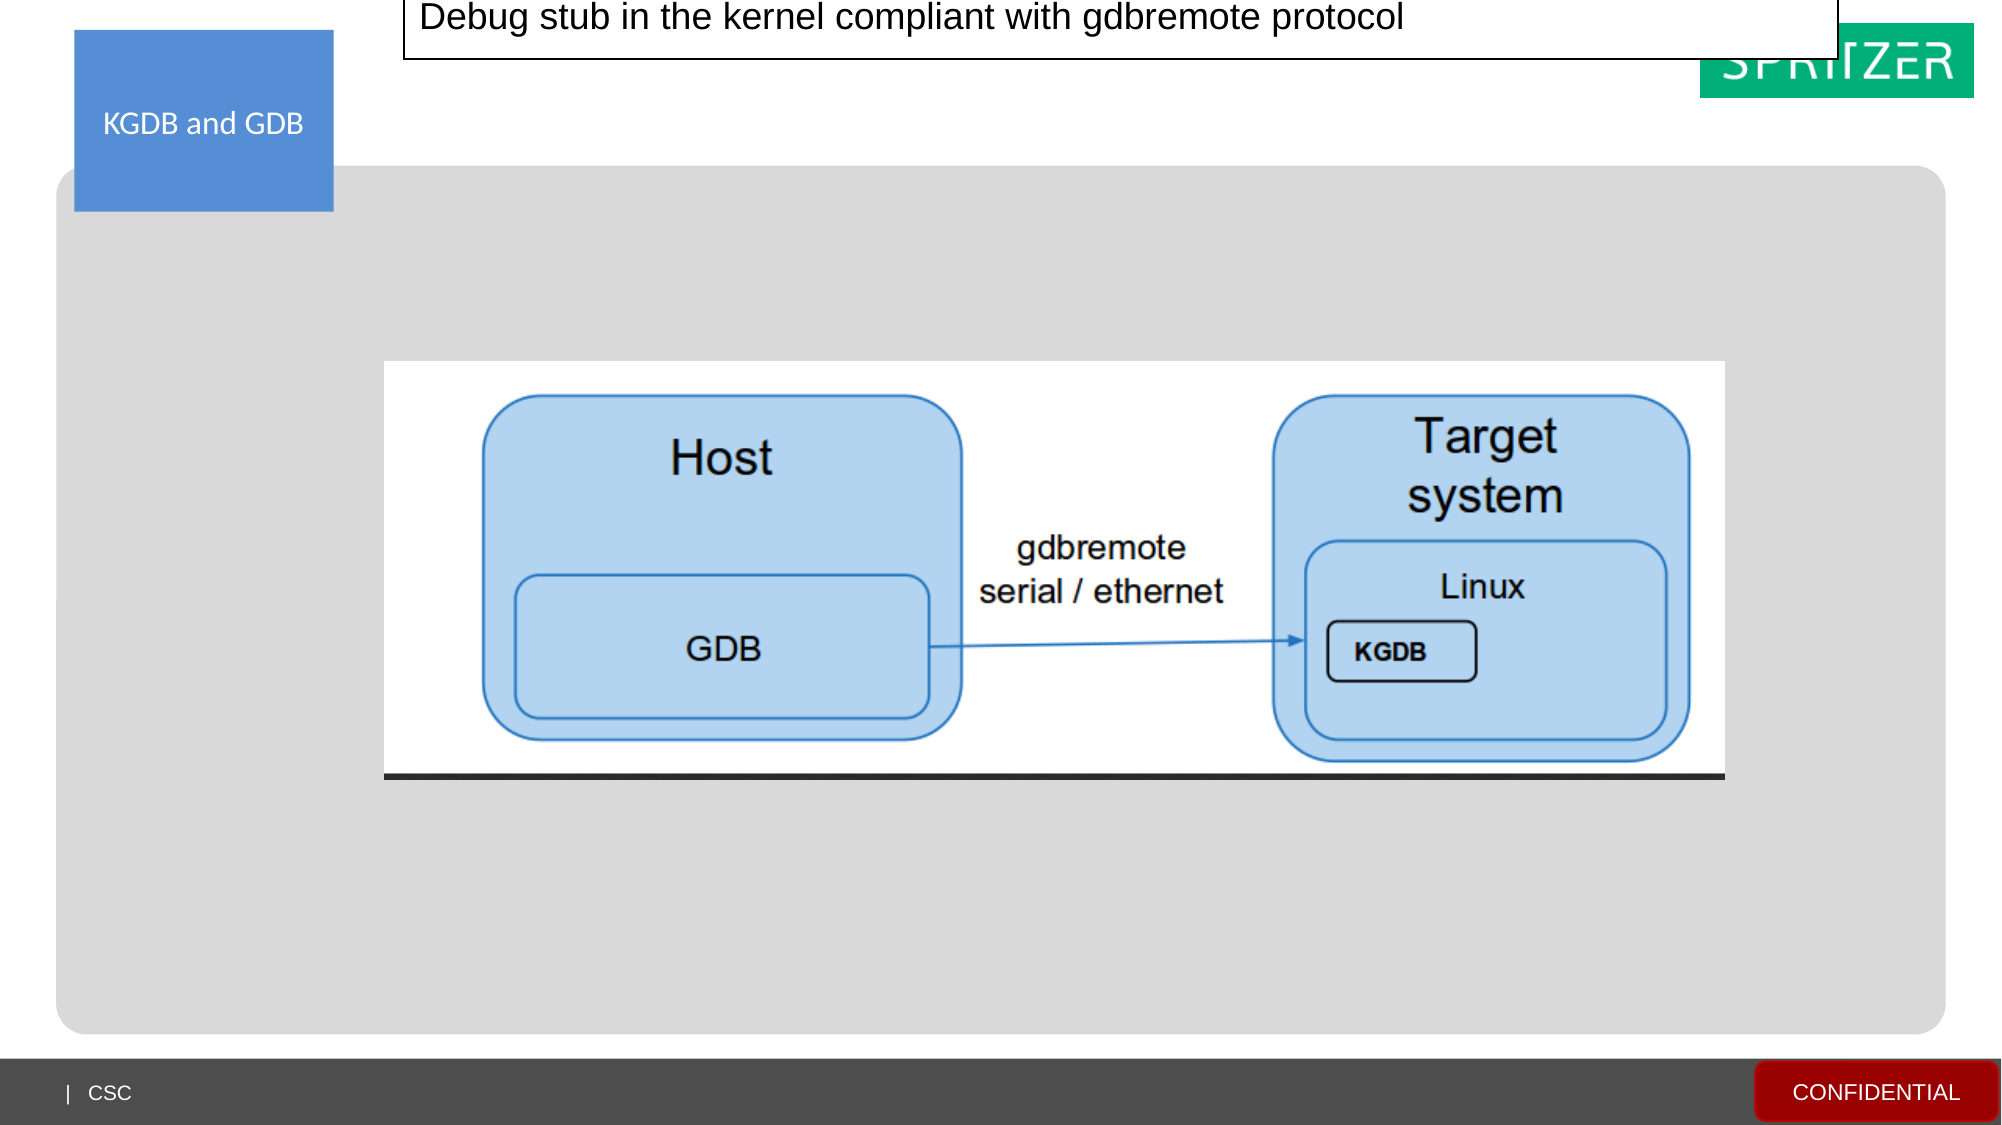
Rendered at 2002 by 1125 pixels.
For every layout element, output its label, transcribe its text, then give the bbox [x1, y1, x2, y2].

picture [1700, 23, 1974, 98]
text_box KGDB and GDB [74, 29, 334, 212]
text_box Debug stub in the kernel compliant with gdbremote protocol [404, 0, 1838, 60]
picture [384, 361, 1725, 780]
